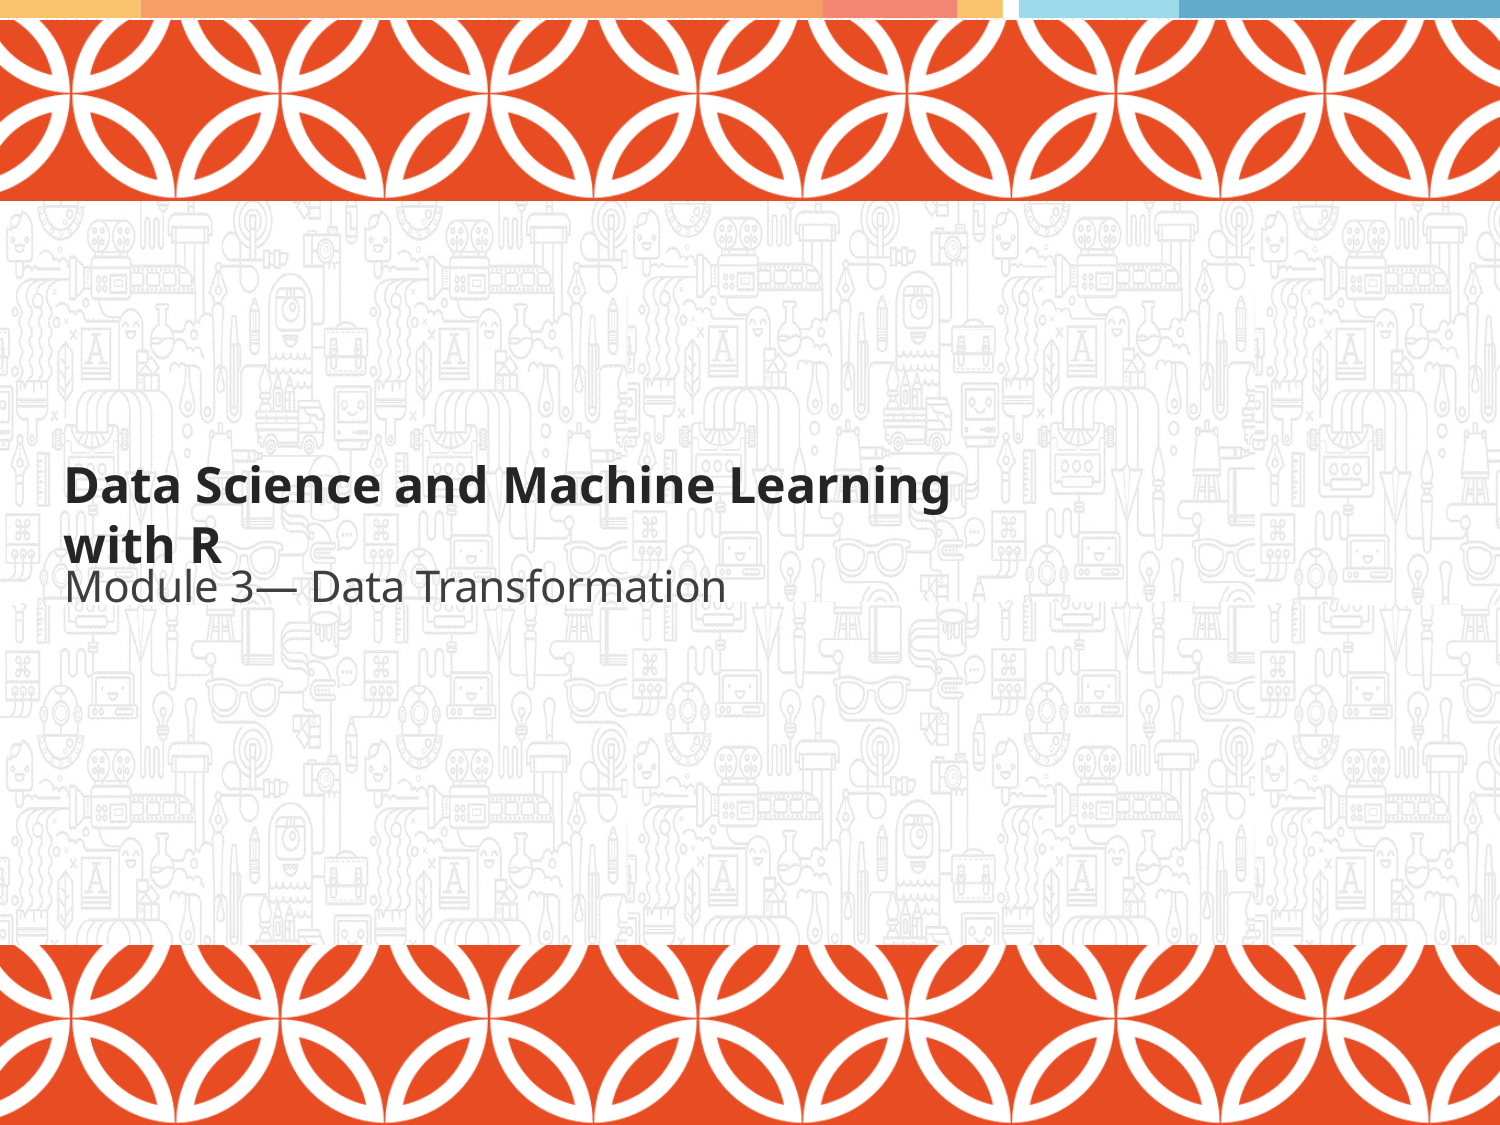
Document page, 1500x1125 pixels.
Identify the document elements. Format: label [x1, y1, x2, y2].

picture [0, 945, 1500, 1125]
text_box [0, 0, 1500, 20]
text_box [0, 208, 1500, 945]
picture [0, 20, 1500, 201]
